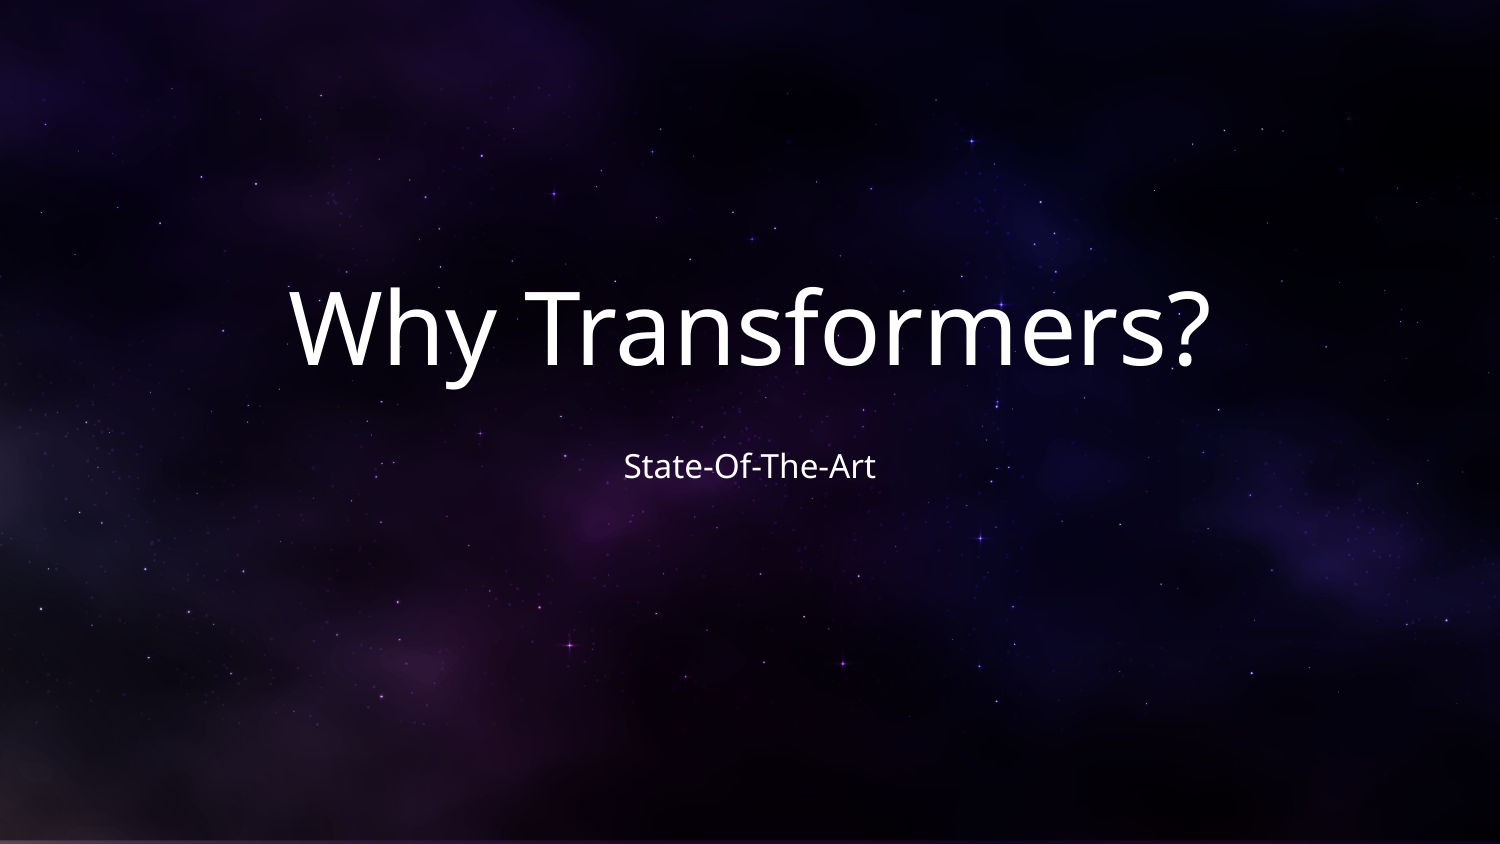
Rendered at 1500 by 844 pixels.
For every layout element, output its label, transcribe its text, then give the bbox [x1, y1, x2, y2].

picture [0, 0, 1500, 844]
subtitle State-Of-The-Art [209, 430, 1291, 654]
title Why Transformers? [69, 226, 1431, 402]
